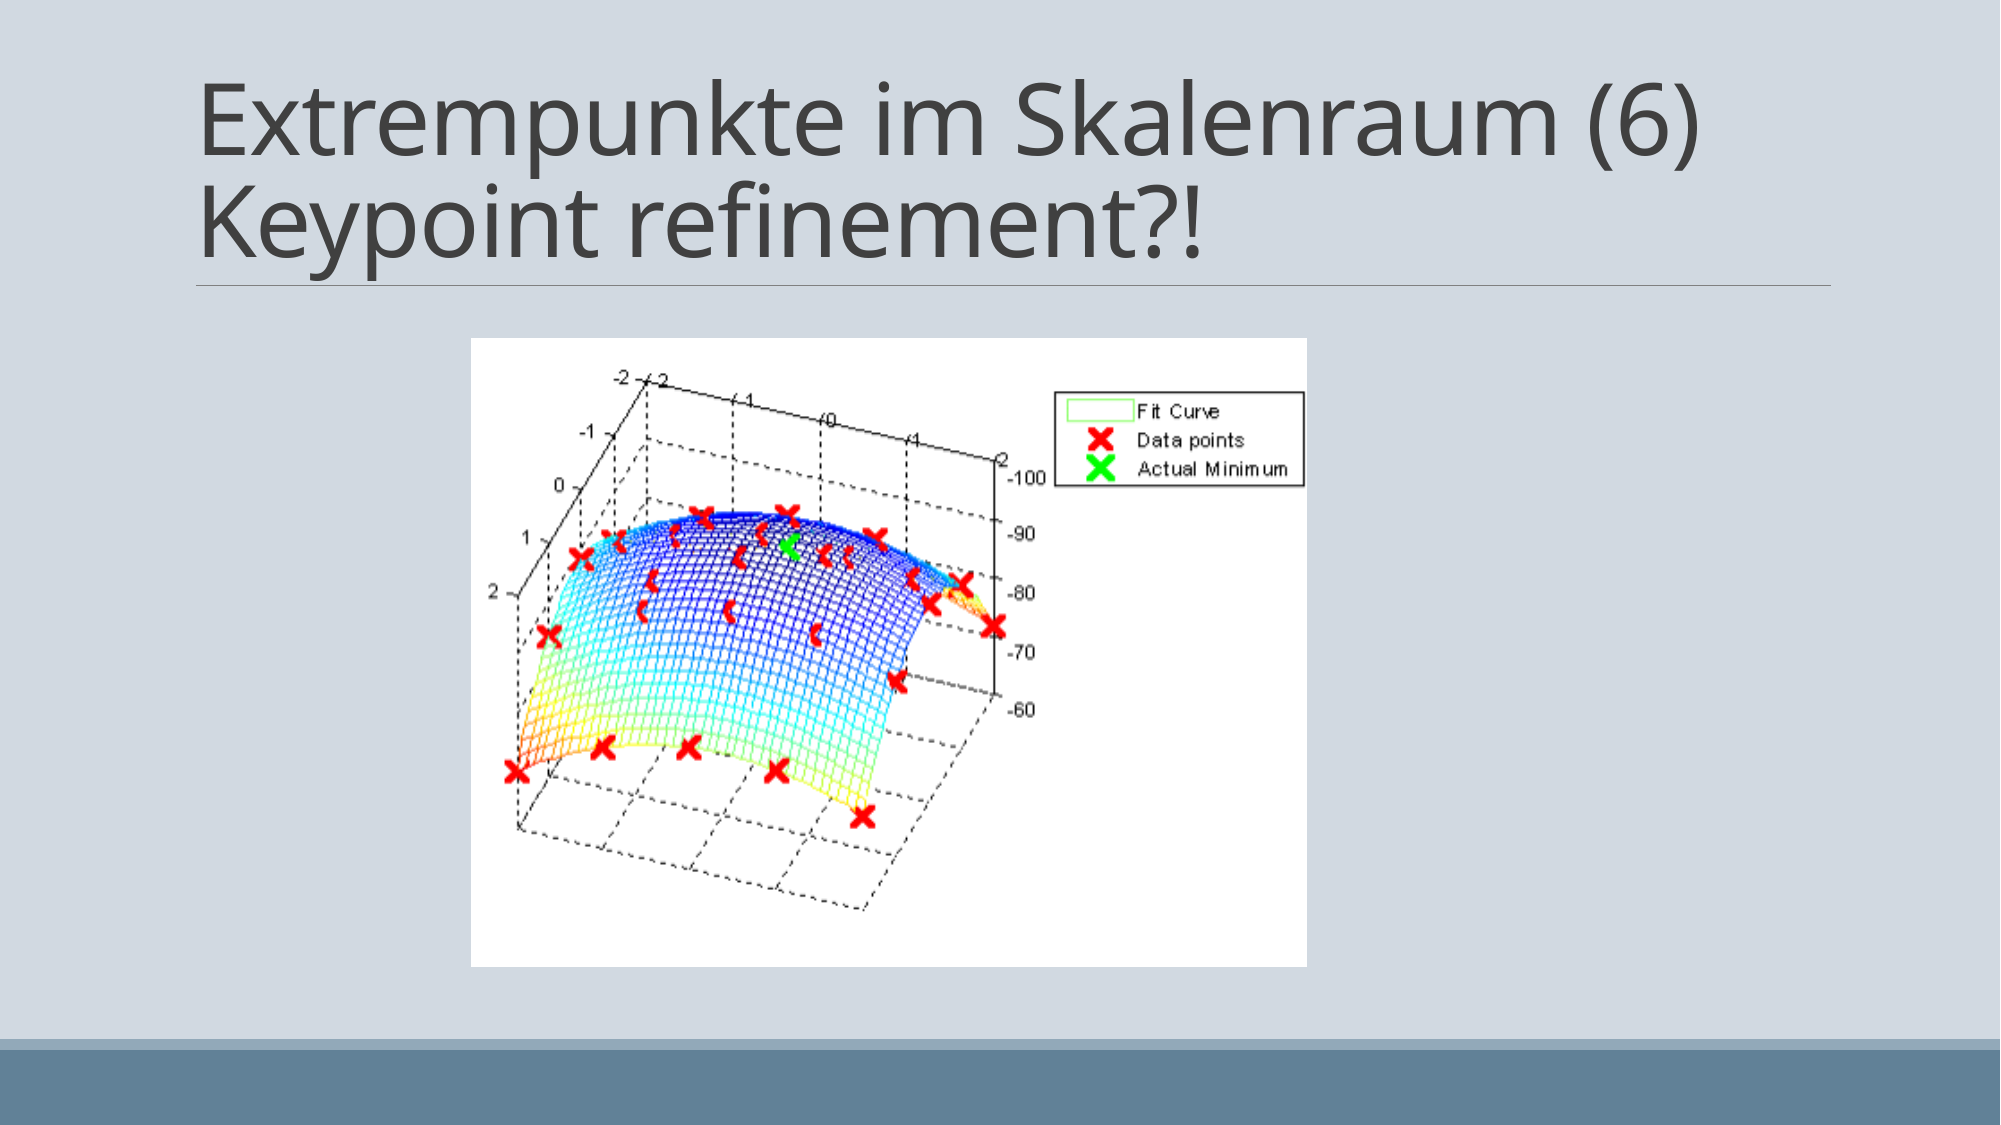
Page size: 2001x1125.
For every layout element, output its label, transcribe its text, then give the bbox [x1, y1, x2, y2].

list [470, 338, 1307, 968]
title Extrempunkte im Skalenraum (6) Keypoint refinement?! [180, 47, 1830, 285]
